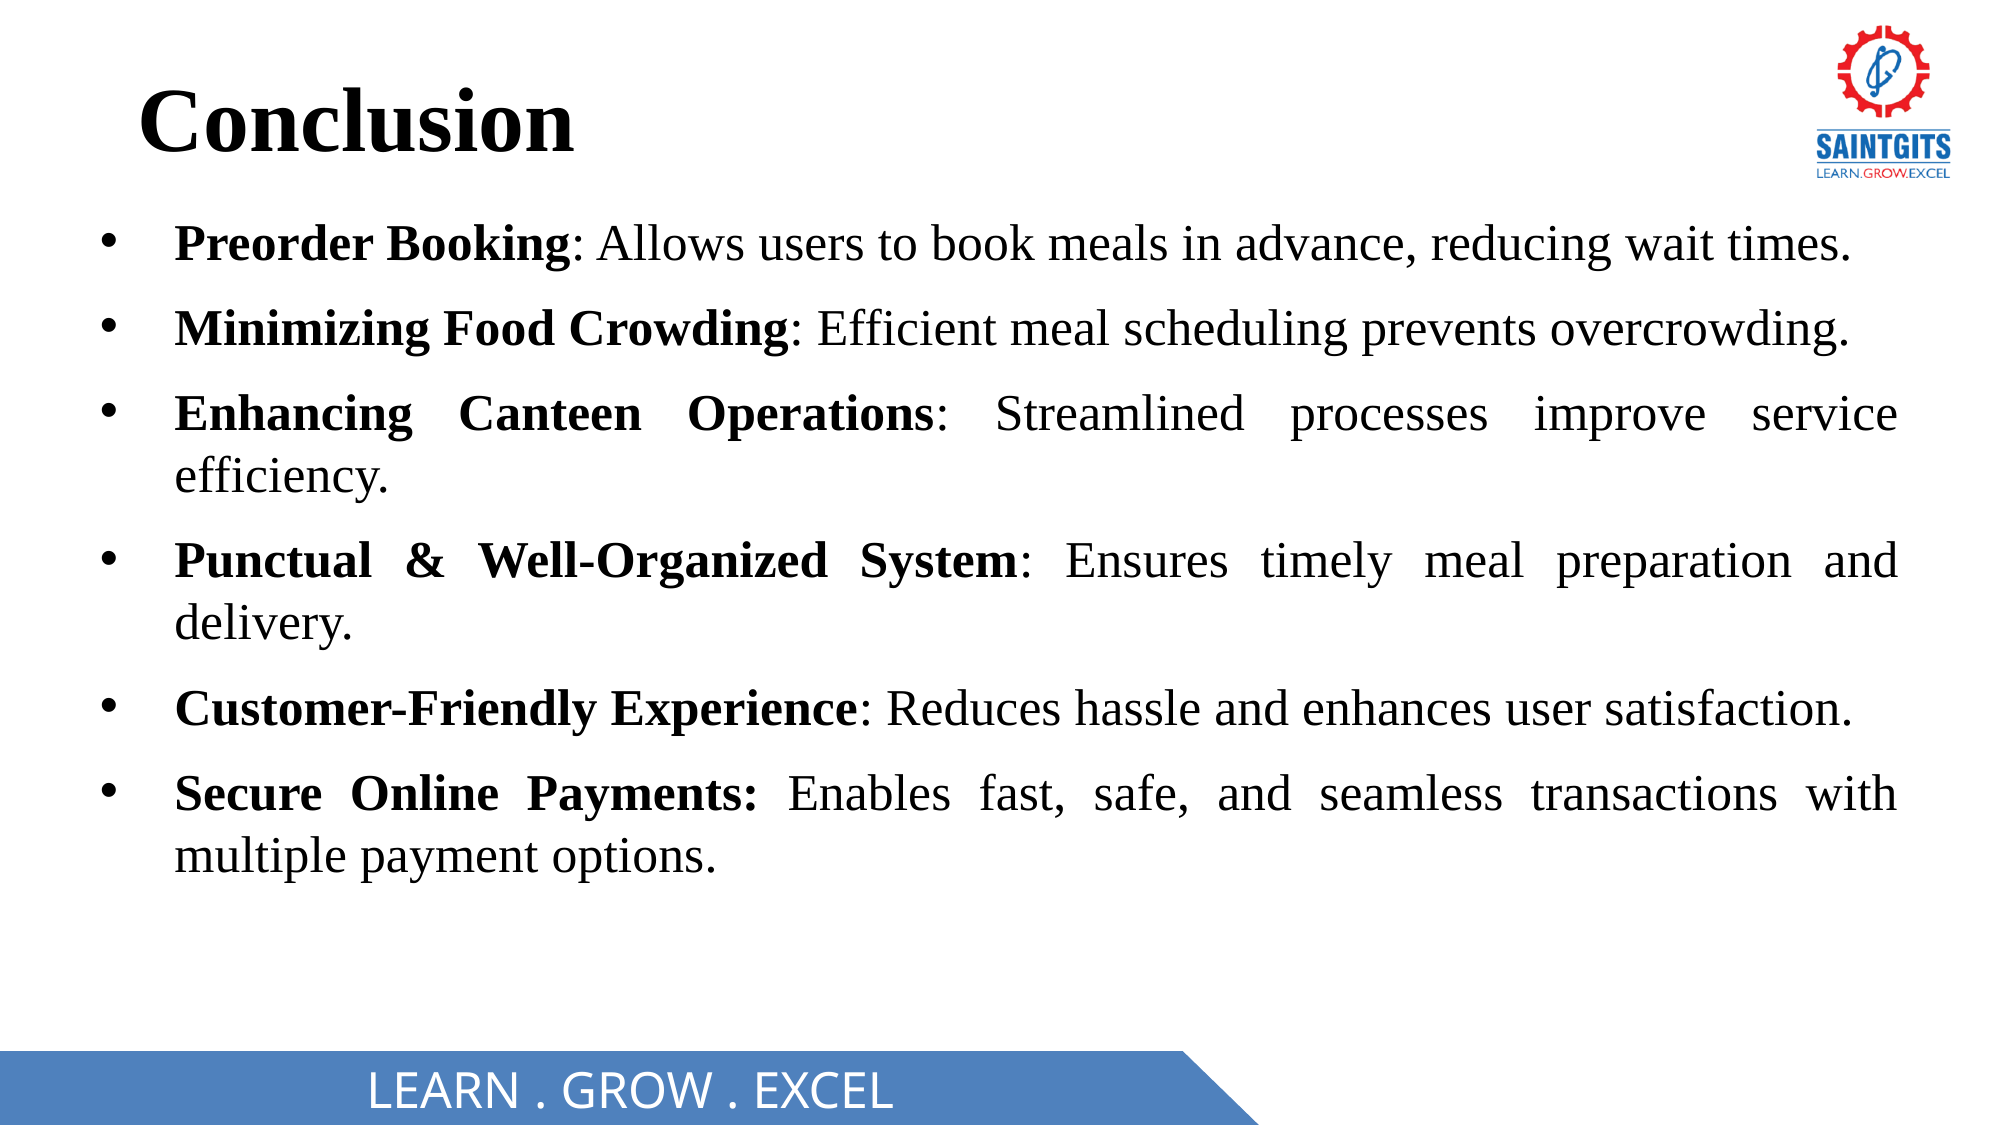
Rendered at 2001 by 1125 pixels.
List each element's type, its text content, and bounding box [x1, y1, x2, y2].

text_box LEARN . GROW . EXCEL [0, 1051, 1259, 1125]
text_box Conclusion [137, 59, 583, 176]
text_box Preorder Booking: Allows users to book meals in advance, reducing wait times. Minimizing Food Crowding: Efficient meal scheduling prevents overcrowding. Enhancing Canteen Operations: Streamlined processes improve service efficiency. Punctual & Well-Organized System: Ensures timely meal preparation and delivery. Customer-Friendly Experience: Reduces hassle and enhances user satisfaction. Secure Online Payments: Enables fast, safe, and seamless transactions with multiple payment options. [99, 208, 1900, 1018]
picture [1816, 25, 1951, 179]
